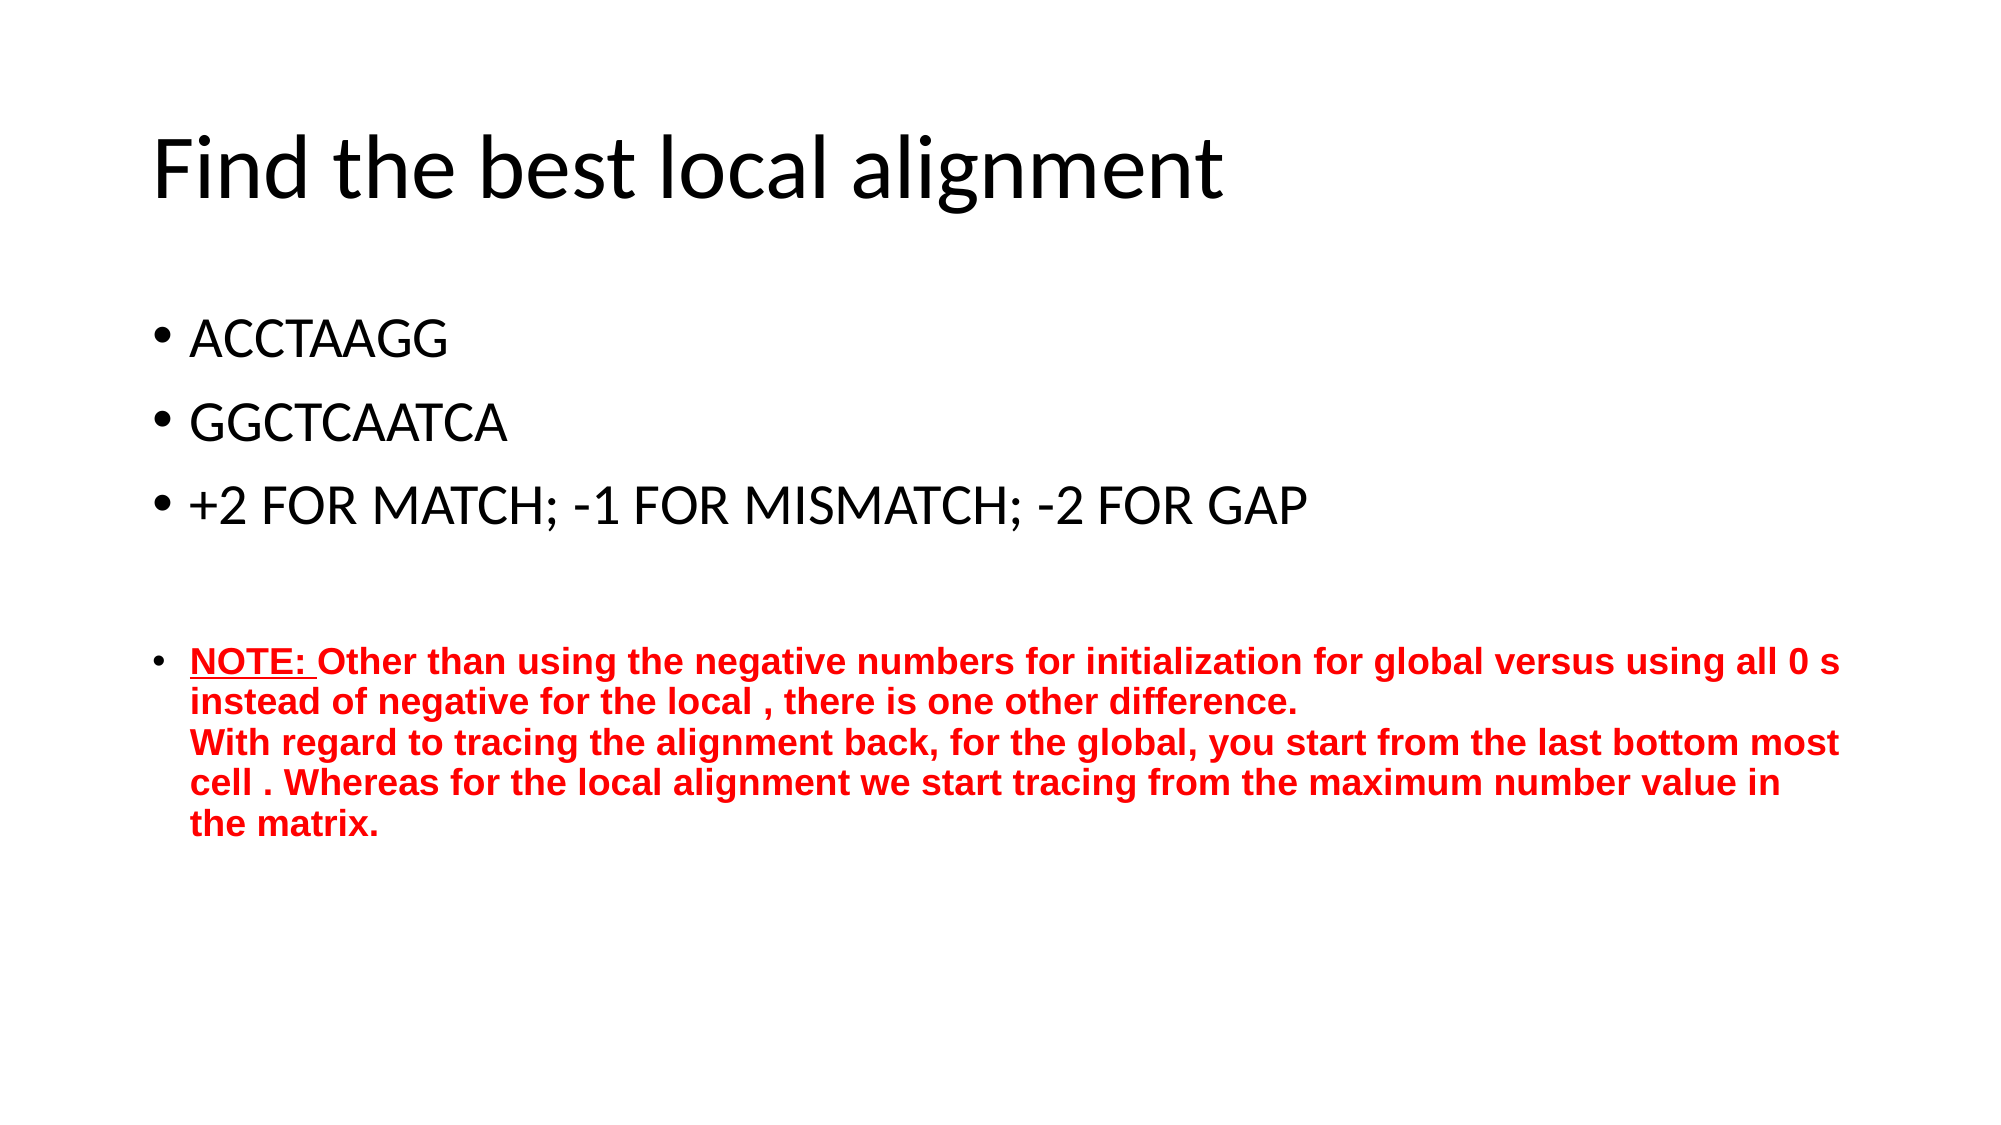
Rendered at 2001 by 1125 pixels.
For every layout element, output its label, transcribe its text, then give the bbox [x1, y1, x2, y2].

text_box ACCTAAGG GGCTCAATCA +2 FOR MATCH; -1 FOR MISMATCH; -2 FOR GAP NOTE: Other than using the negative numbers for initialization for global versus using all 0 s instead of negative for the local , there is one other difference. With regard to tracing the alignment back, for the global, you start from the last bottom most cell . Whereas for the local alignment we start tracing from the maximum number value in the matrix. [137, 299, 1863, 1014]
text_box Find the best local alignment [137, 59, 1863, 278]
